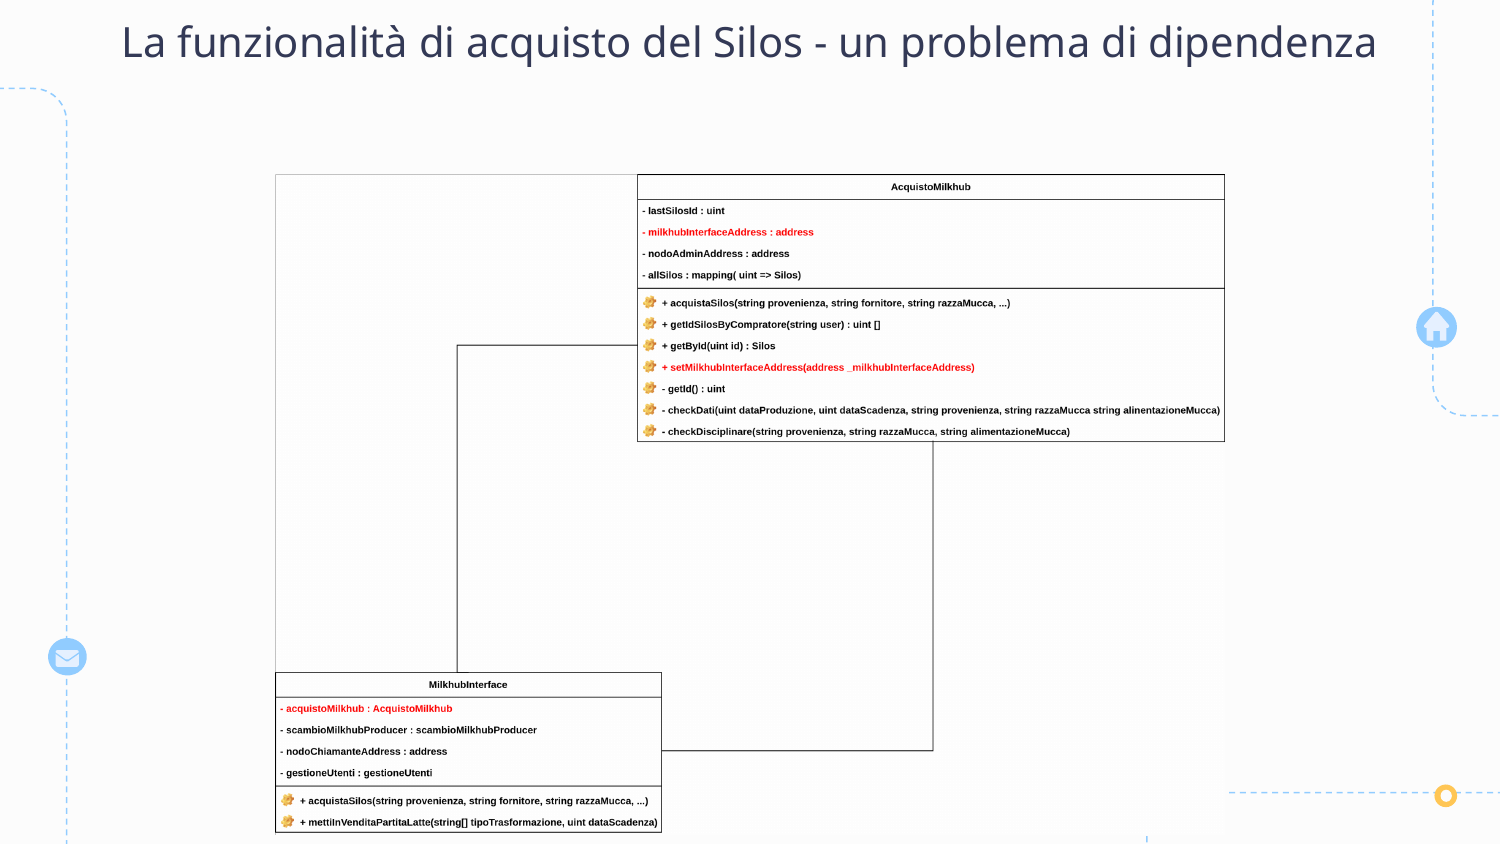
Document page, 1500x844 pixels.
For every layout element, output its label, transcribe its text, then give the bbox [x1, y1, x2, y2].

picture [275, 174, 1225, 835]
title La funzionalità di acquisto del Silos - un problema di dipendenza [0, 0, 1500, 95]
